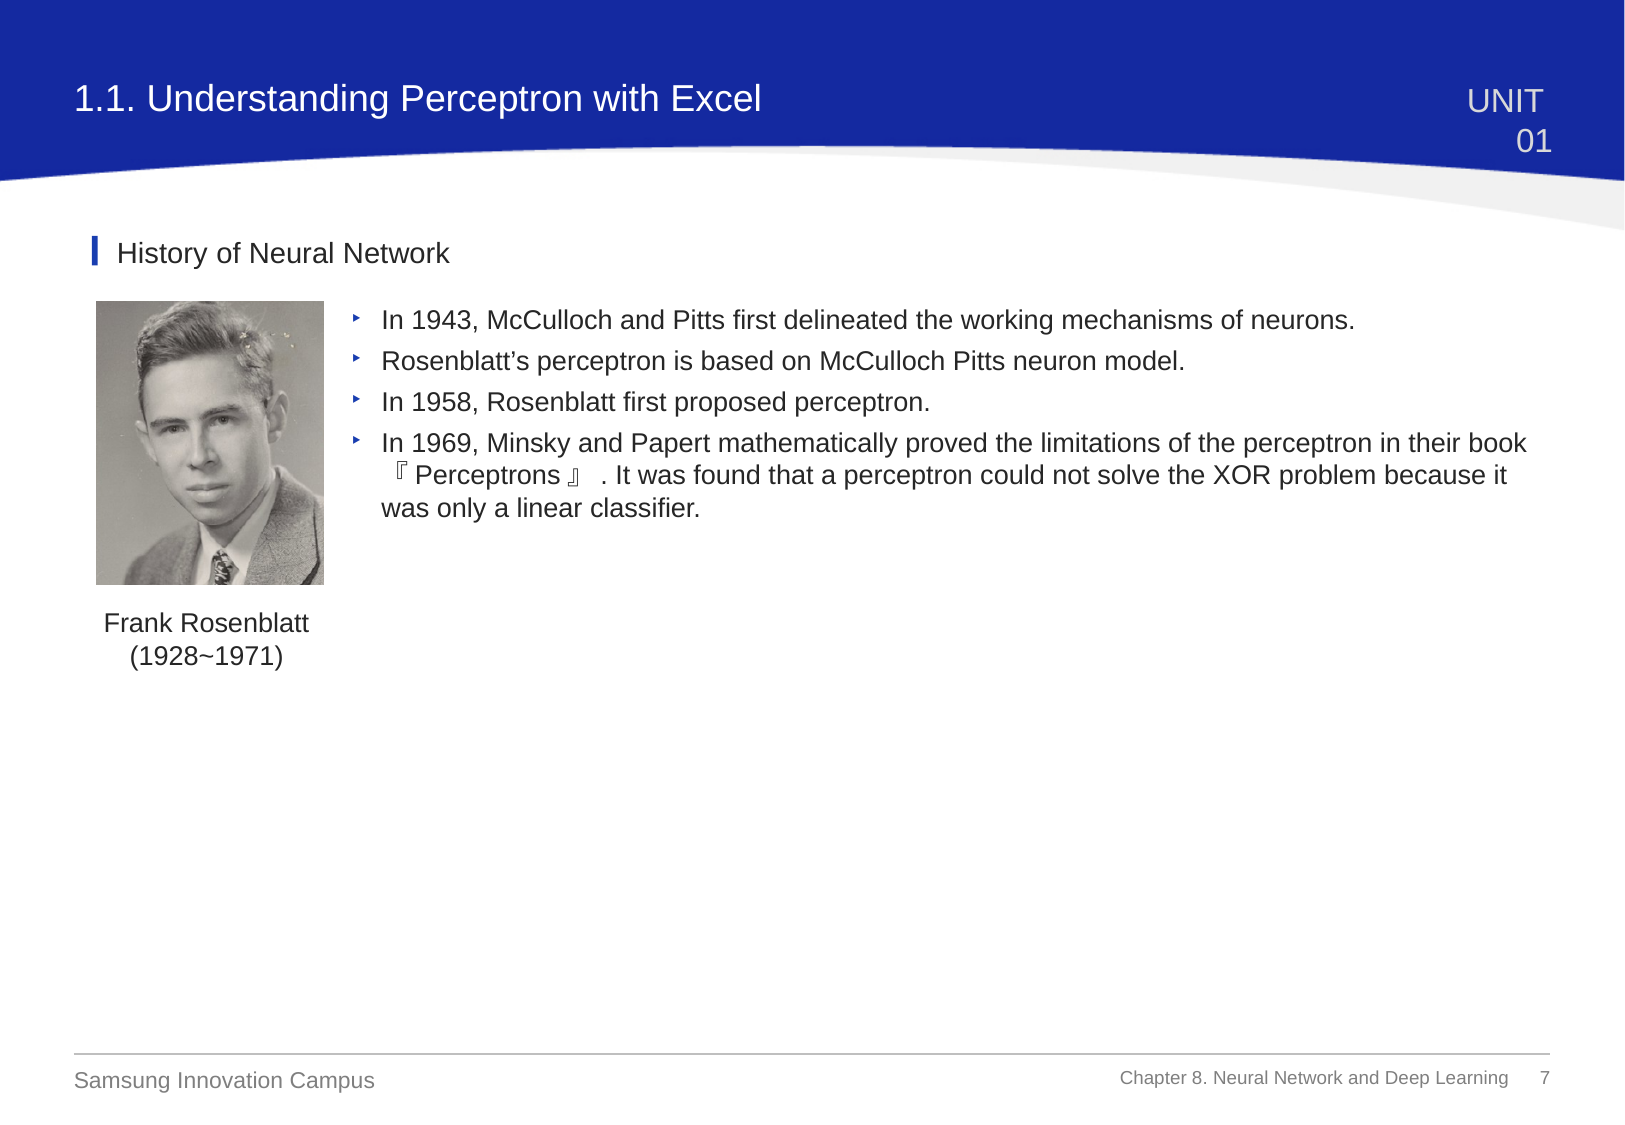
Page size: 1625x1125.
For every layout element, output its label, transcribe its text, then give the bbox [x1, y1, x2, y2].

text_box In 1943, McCulloch and Pitts first delineated the working mechanisms of neurons. Rosenblatt’s perceptron is based on McCulloch Pitts neuron model. In 1958, Rosenblatt first proposed perceptron. In 1969, Minsky and Papert mathematically proved the limitations of the perceptron in their book 『Perceptrons』. It was found that a perceptron could not solve the XOR problem because it was only a linear classifier. [351, 290, 1565, 535]
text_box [87, 301, 326, 680]
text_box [73, 73, 1554, 120]
picture [0, 0, 1625, 1125]
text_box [91, 233, 1533, 270]
